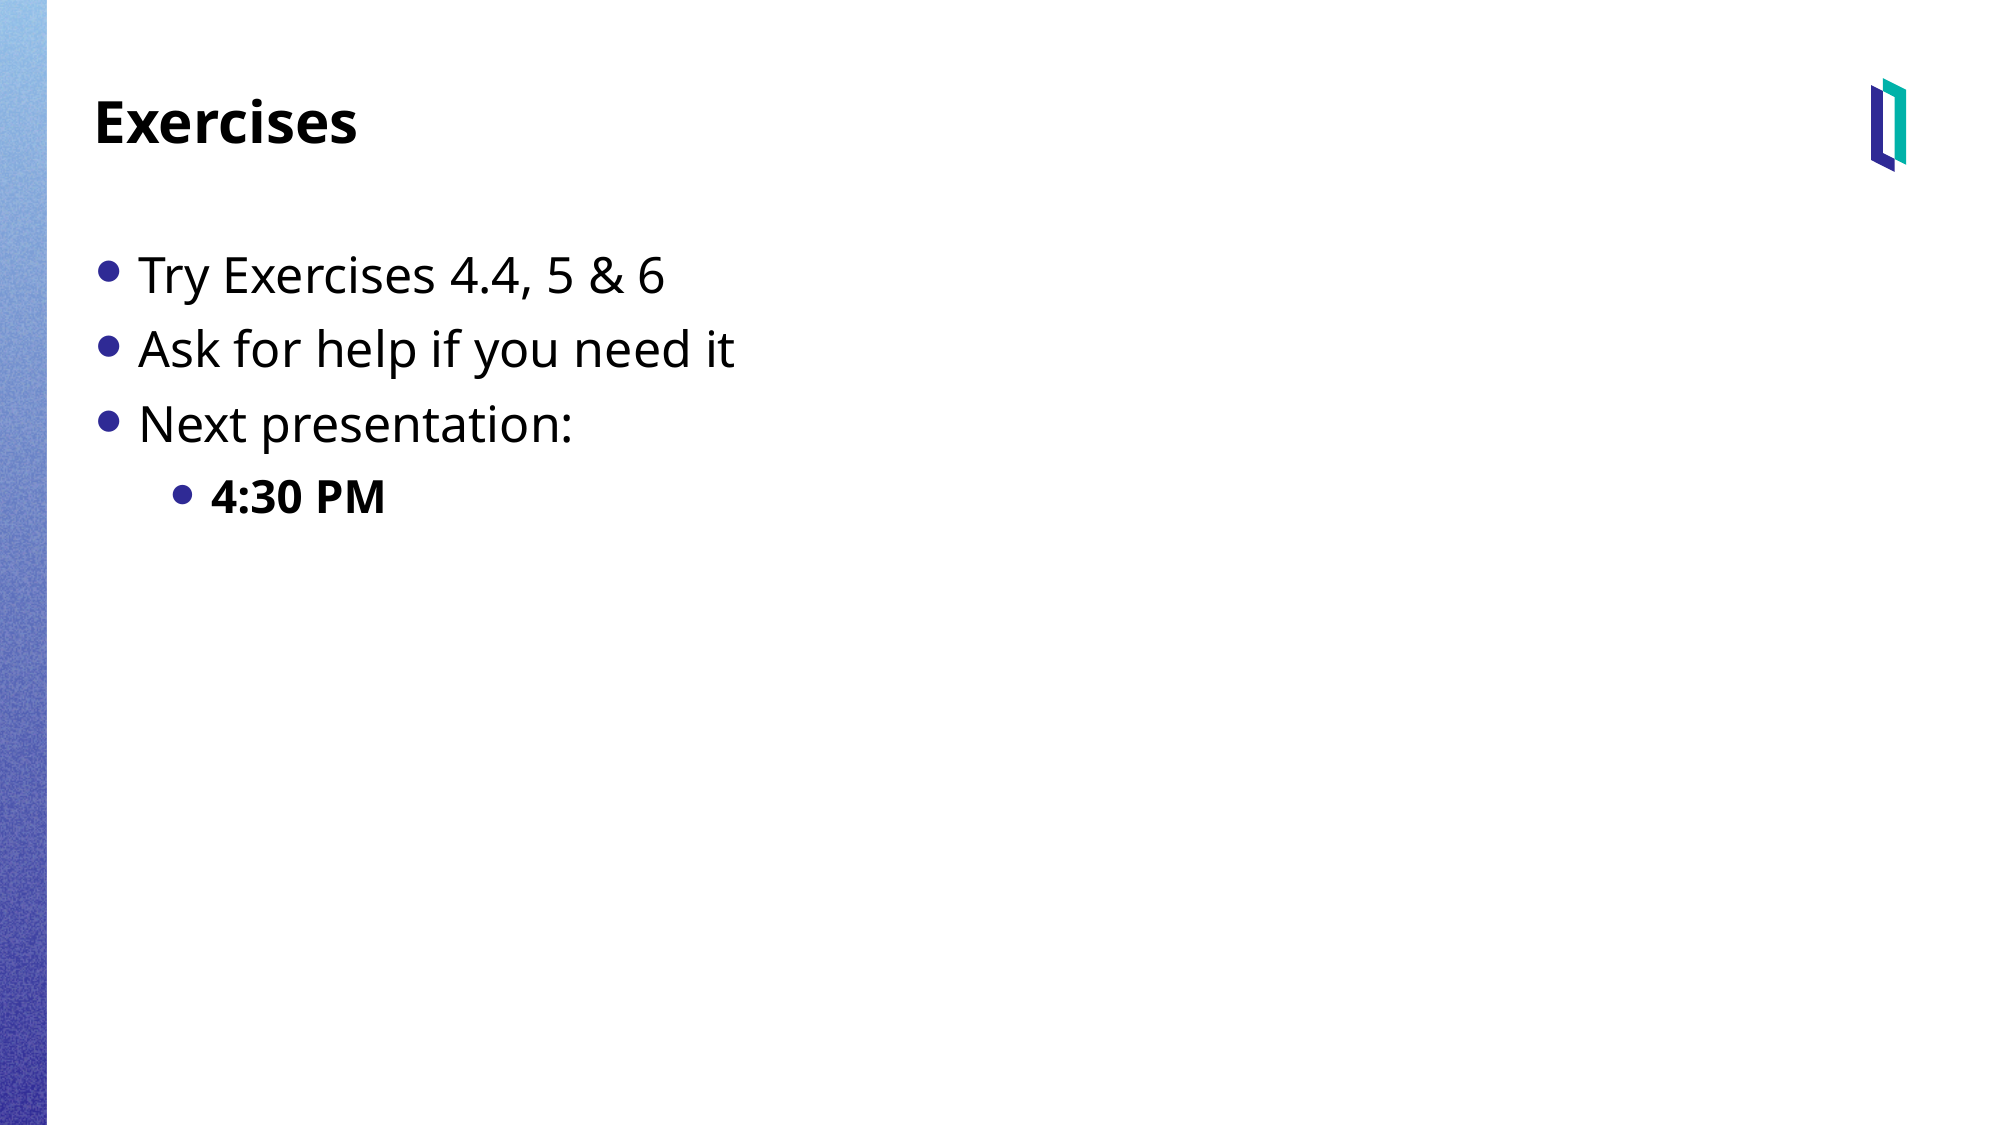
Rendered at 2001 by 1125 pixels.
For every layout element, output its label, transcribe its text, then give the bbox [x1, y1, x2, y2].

list Try Exercises 4.4, 5 & 6 Ask for help if you need it Next presentation: 4:30 PM [93, 249, 1907, 1032]
title Exercises [93, 62, 1907, 188]
